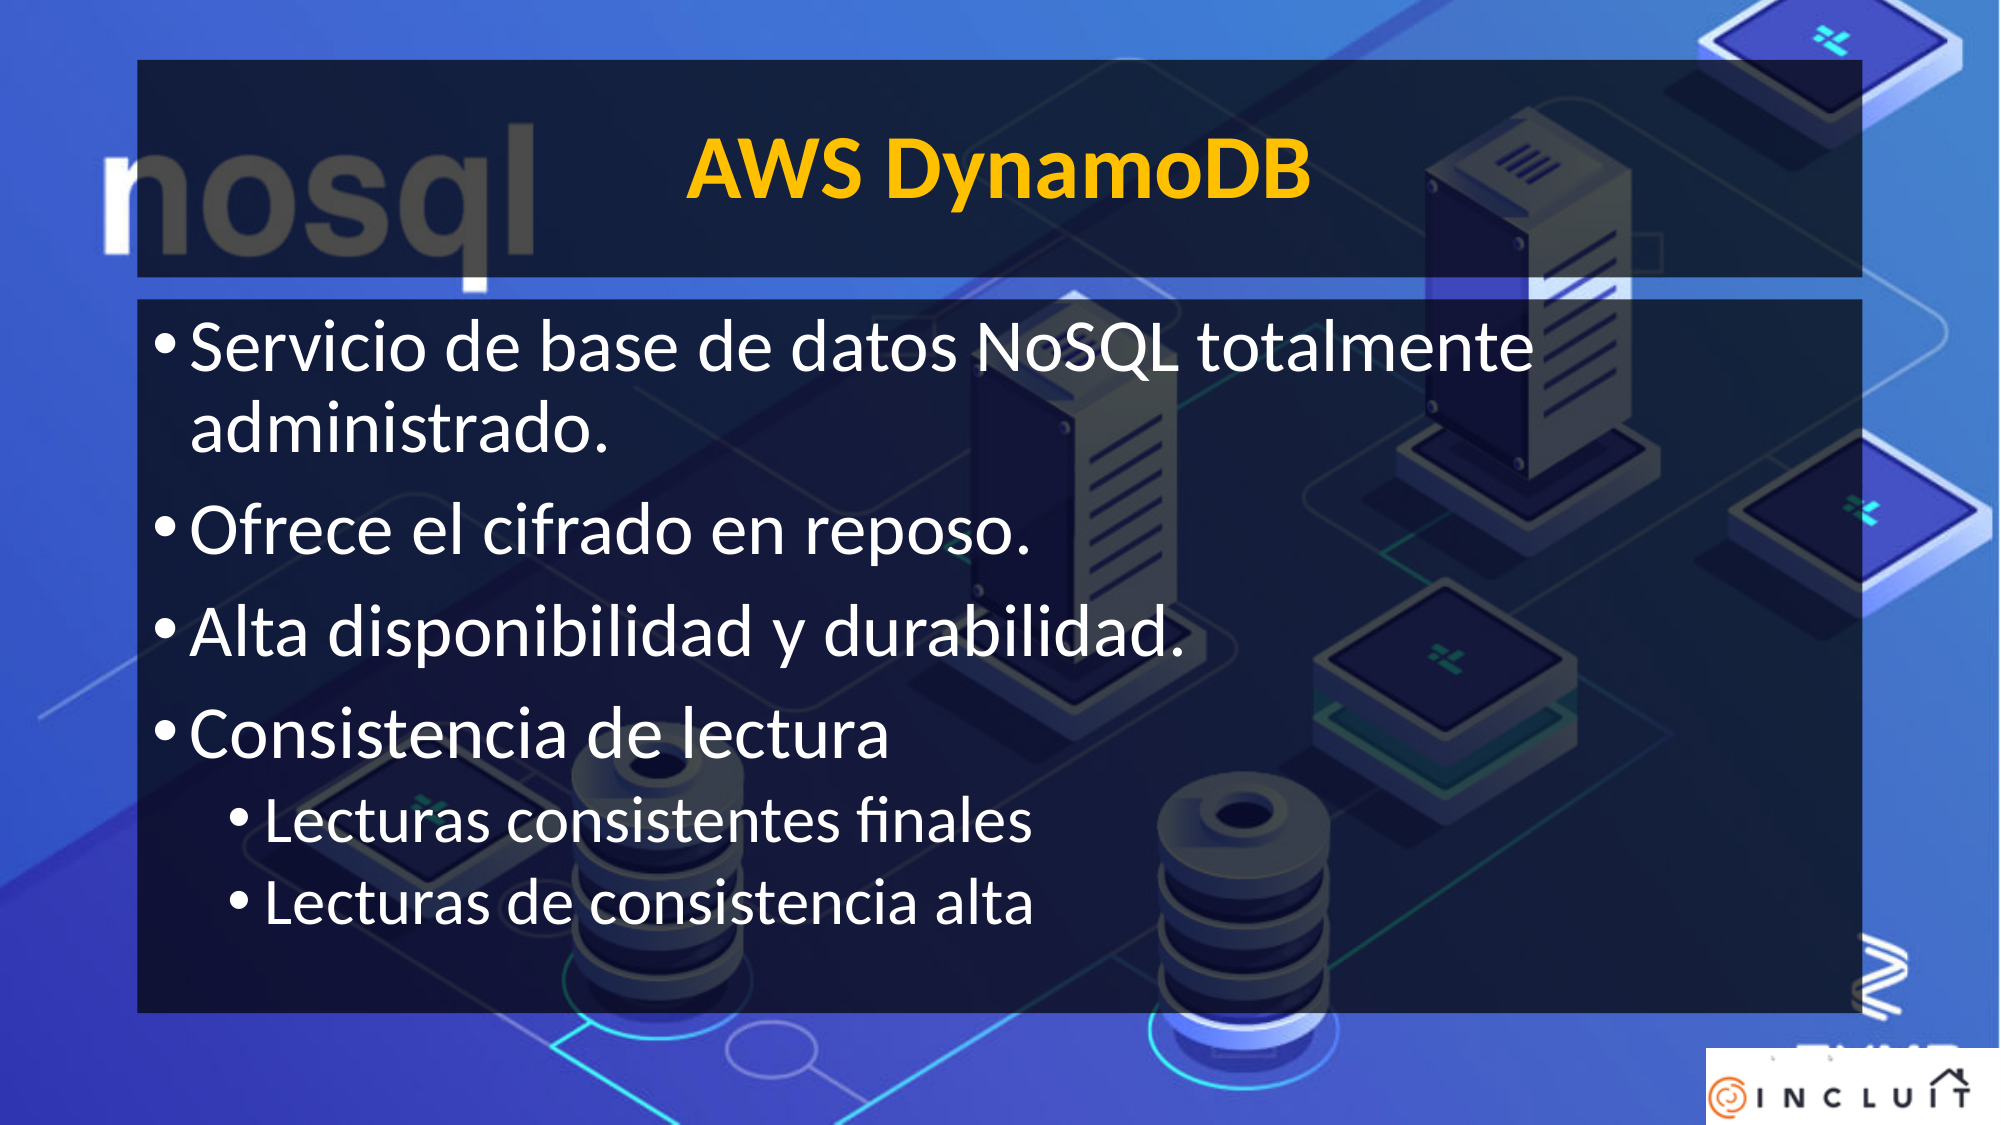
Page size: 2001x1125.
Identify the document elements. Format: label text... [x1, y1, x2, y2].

list Servicio de base de datos NoSQL totalmente administrado. Ofrece el cifrado en reposo. Alta disponibilidad y durabilidad. Consistencia de lectura Lecturas consistentes finales Lecturas de consistencia alta [137, 299, 1863, 1014]
picture [0, 0, 2001, 1125]
title AWS DynamoDB [137, 59, 1863, 278]
